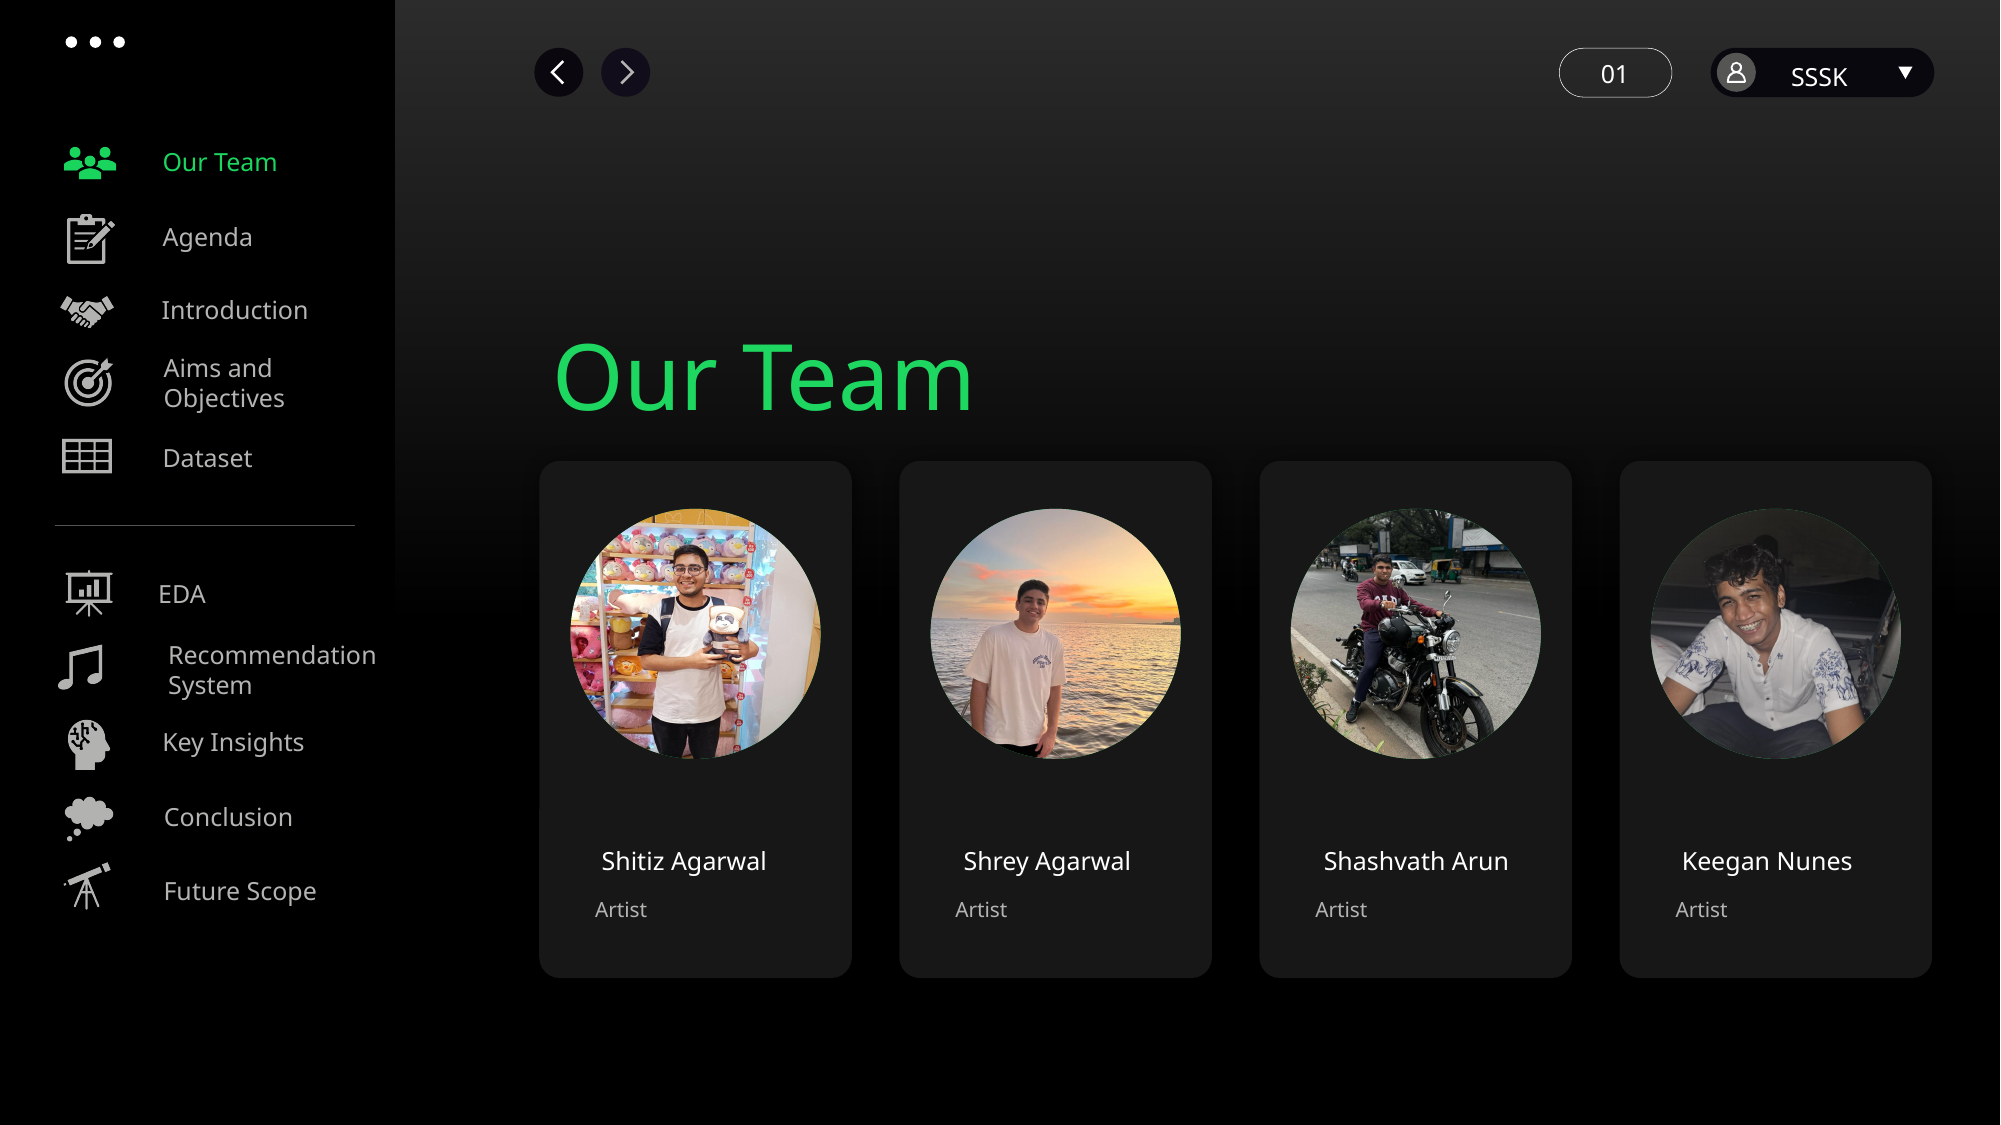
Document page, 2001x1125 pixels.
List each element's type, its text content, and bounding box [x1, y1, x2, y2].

picture [930, 508, 1181, 759]
text_box [1258, 459, 1574, 980]
text_box Keegan Nunes [1667, 838, 1868, 883]
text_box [534, 47, 584, 97]
text_box Future Scope [148, 867, 333, 913]
picture [59, 715, 119, 775]
picture [50, 637, 110, 697]
text_box [1709, 46, 1936, 99]
text_box Artist [1660, 889, 1743, 930]
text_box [601, 47, 651, 97]
picture [570, 508, 821, 759]
text_box Shrey Agarwal [948, 838, 1147, 883]
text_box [65, 36, 125, 48]
text_box Our Team [147, 138, 293, 184]
text_box SSSK [1776, 53, 1863, 99]
picture [58, 209, 118, 269]
picture [1290, 508, 1541, 759]
text_box [1896, 65, 1915, 82]
text_box [1726, 61, 1746, 83]
text_box Conclusion [149, 793, 309, 839]
picture [57, 426, 117, 486]
text_box EDA [143, 570, 221, 616]
text_box Shashvath Arun [1308, 838, 1525, 883]
text_box [1715, 51, 1757, 93]
text_box [898, 459, 1213, 980]
text_box Artist [1300, 889, 1383, 930]
text_box Our Team [537, 311, 992, 437]
picture [57, 282, 117, 342]
picture [59, 563, 119, 623]
text_box [0, 0, 395, 1125]
text_box Recommendation System [153, 631, 399, 707]
text_box Aims and Objectives [148, 345, 301, 420]
text_box [1618, 459, 1934, 980]
text_box Shitiz Agarwal [586, 838, 783, 883]
text_box Artist [580, 889, 663, 930]
text_box Artist [940, 889, 1023, 930]
text_box [538, 459, 853, 980]
text_box Key Insights [147, 719, 320, 764]
picture [1650, 508, 1901, 759]
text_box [1559, 48, 1691, 98]
text_box Introduction [146, 287, 324, 333]
text_box Agenda [147, 213, 269, 259]
picture [59, 352, 119, 412]
picture [60, 133, 120, 193]
picture [59, 789, 119, 849]
picture [57, 856, 117, 916]
text_box Dataset [147, 434, 268, 480]
